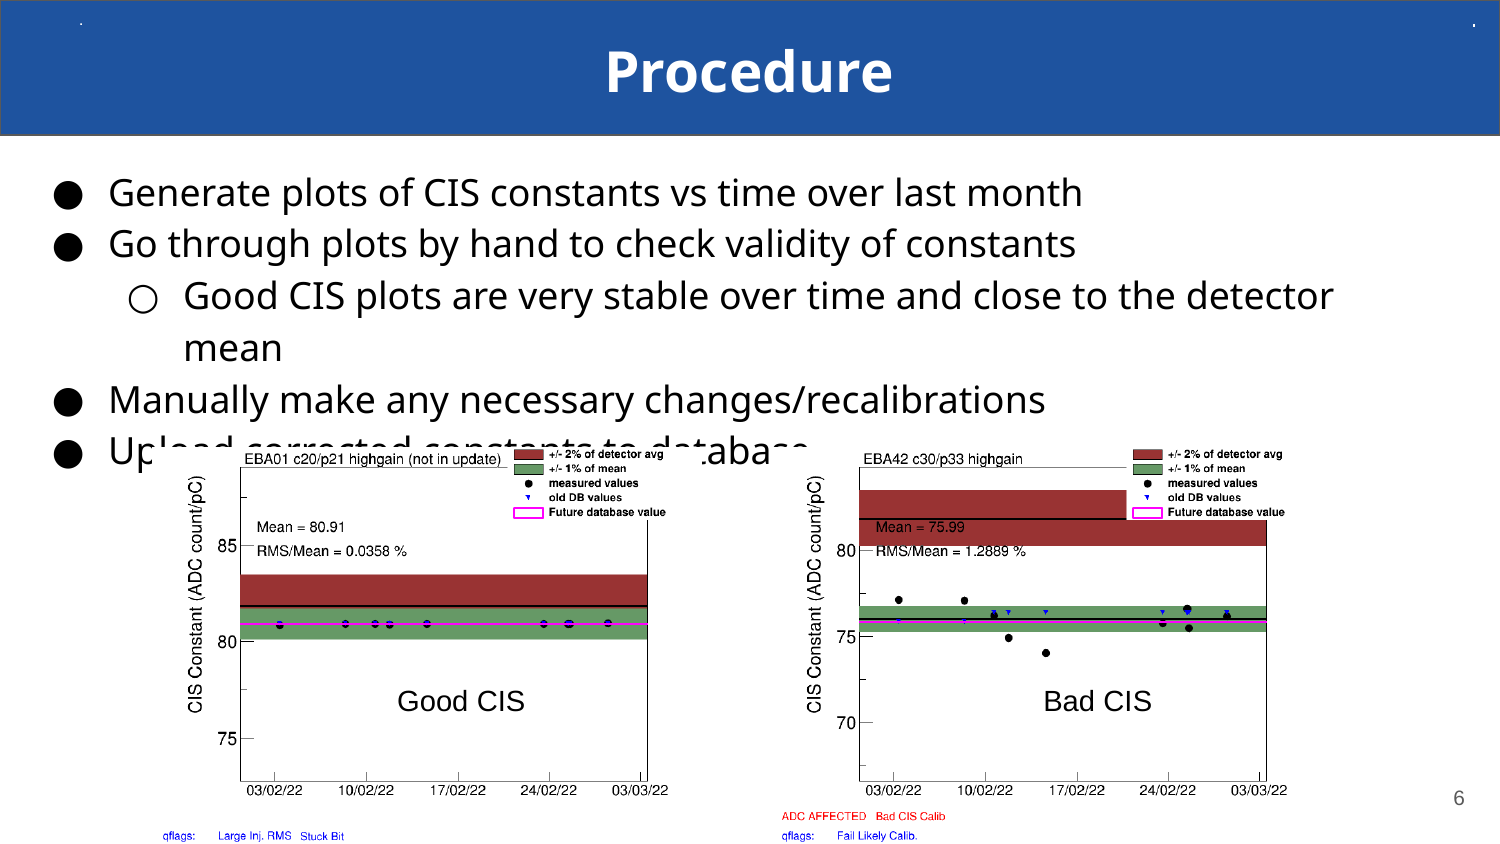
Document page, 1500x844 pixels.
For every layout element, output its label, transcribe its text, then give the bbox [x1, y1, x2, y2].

picture [770, 447, 1321, 844]
text_box Generate plots of CIS constants vs time over last month Go through plots by hand to check validity of constants Good CIS plots are very stable over time and close to the detector mean Manually make any necessary changes/recalibrations Upload corrected constants to database [18, 146, 1441, 753]
picture [152, 447, 702, 844]
text_box [0, 0, 1500, 135]
slide_number ‹#› [1389, 764, 1480, 830]
title Procedure [74, 20, 1425, 115]
